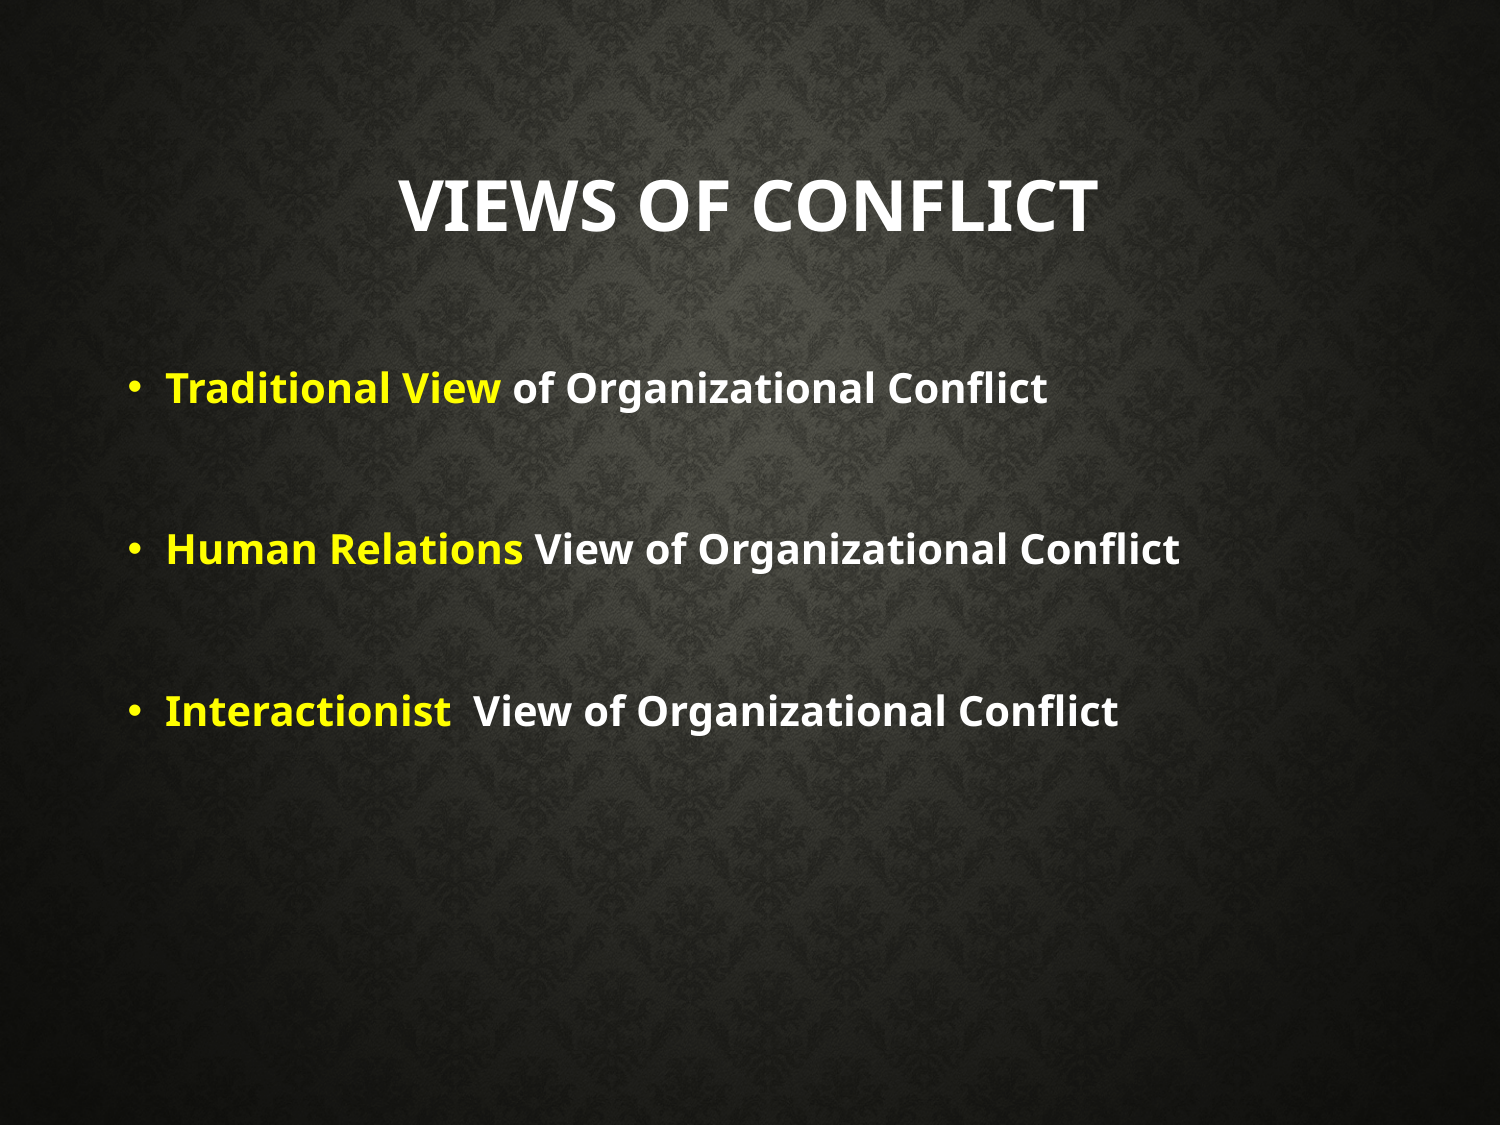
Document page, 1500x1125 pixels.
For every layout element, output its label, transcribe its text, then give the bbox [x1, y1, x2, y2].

list Traditional View of Organizational Conflict Human Relations View of Organizational Conflict Interactionist View of Organizational Conflict [112, 343, 1387, 950]
title VIEWS OF CONFLICT [112, 99, 1387, 318]
